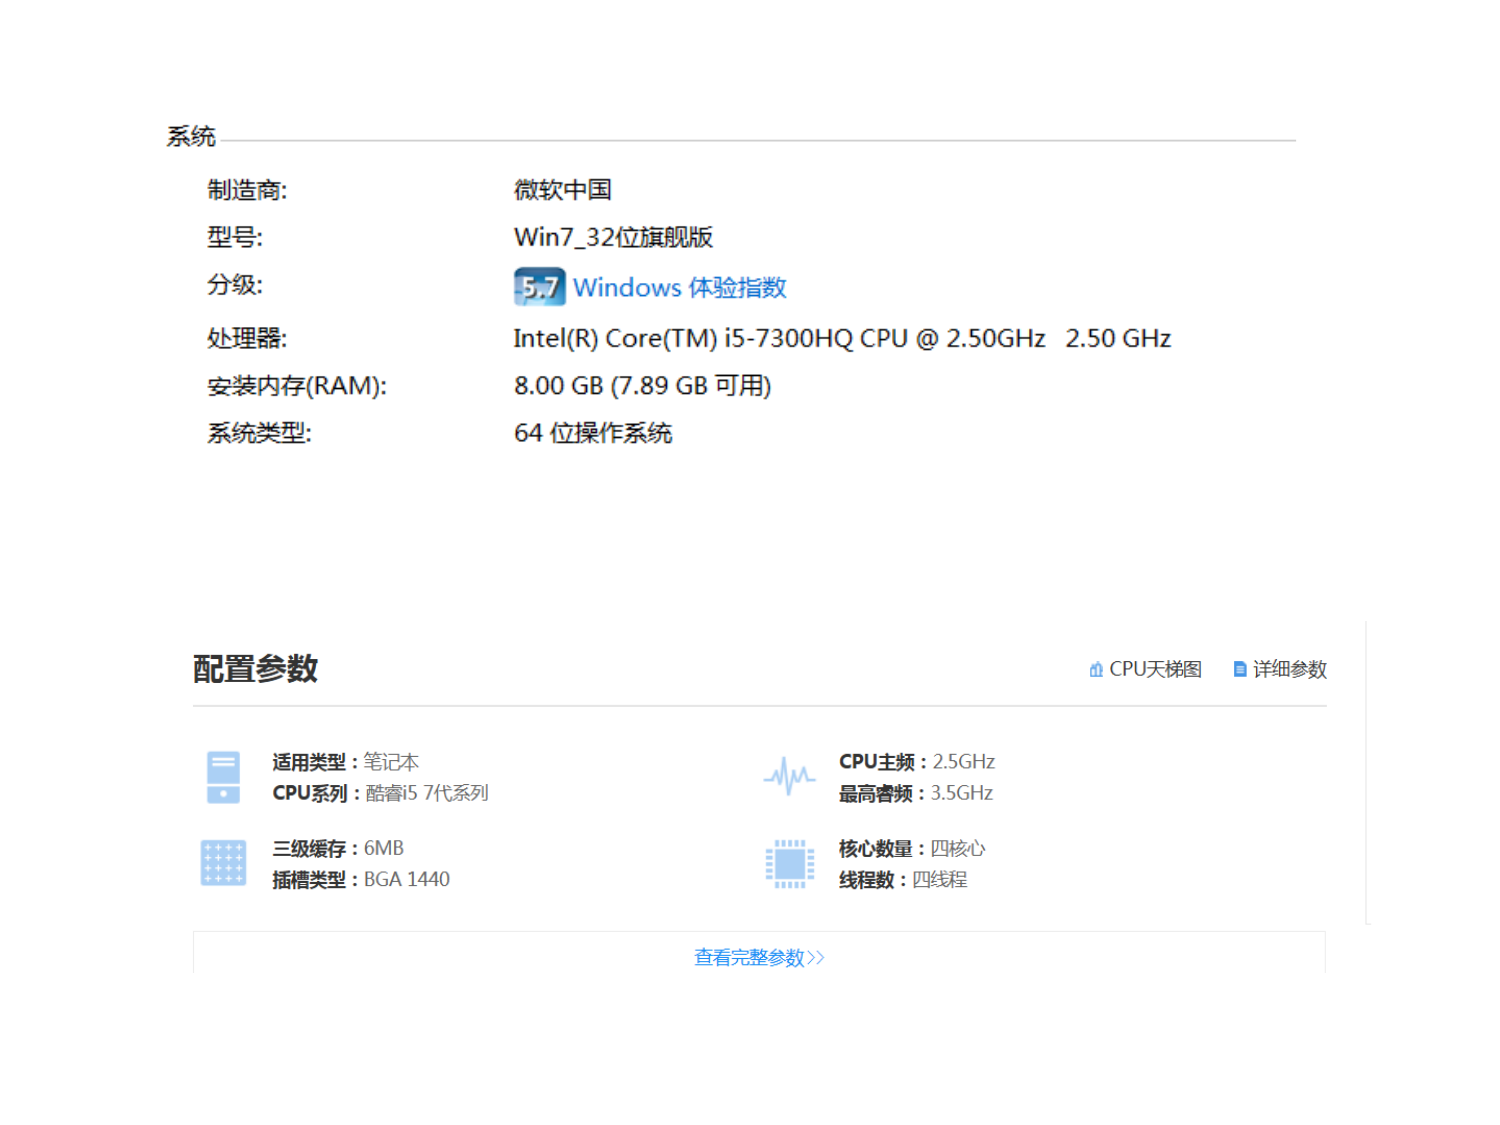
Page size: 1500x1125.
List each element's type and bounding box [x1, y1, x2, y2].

picture [140, 93, 1297, 458]
picture [163, 620, 1372, 973]
